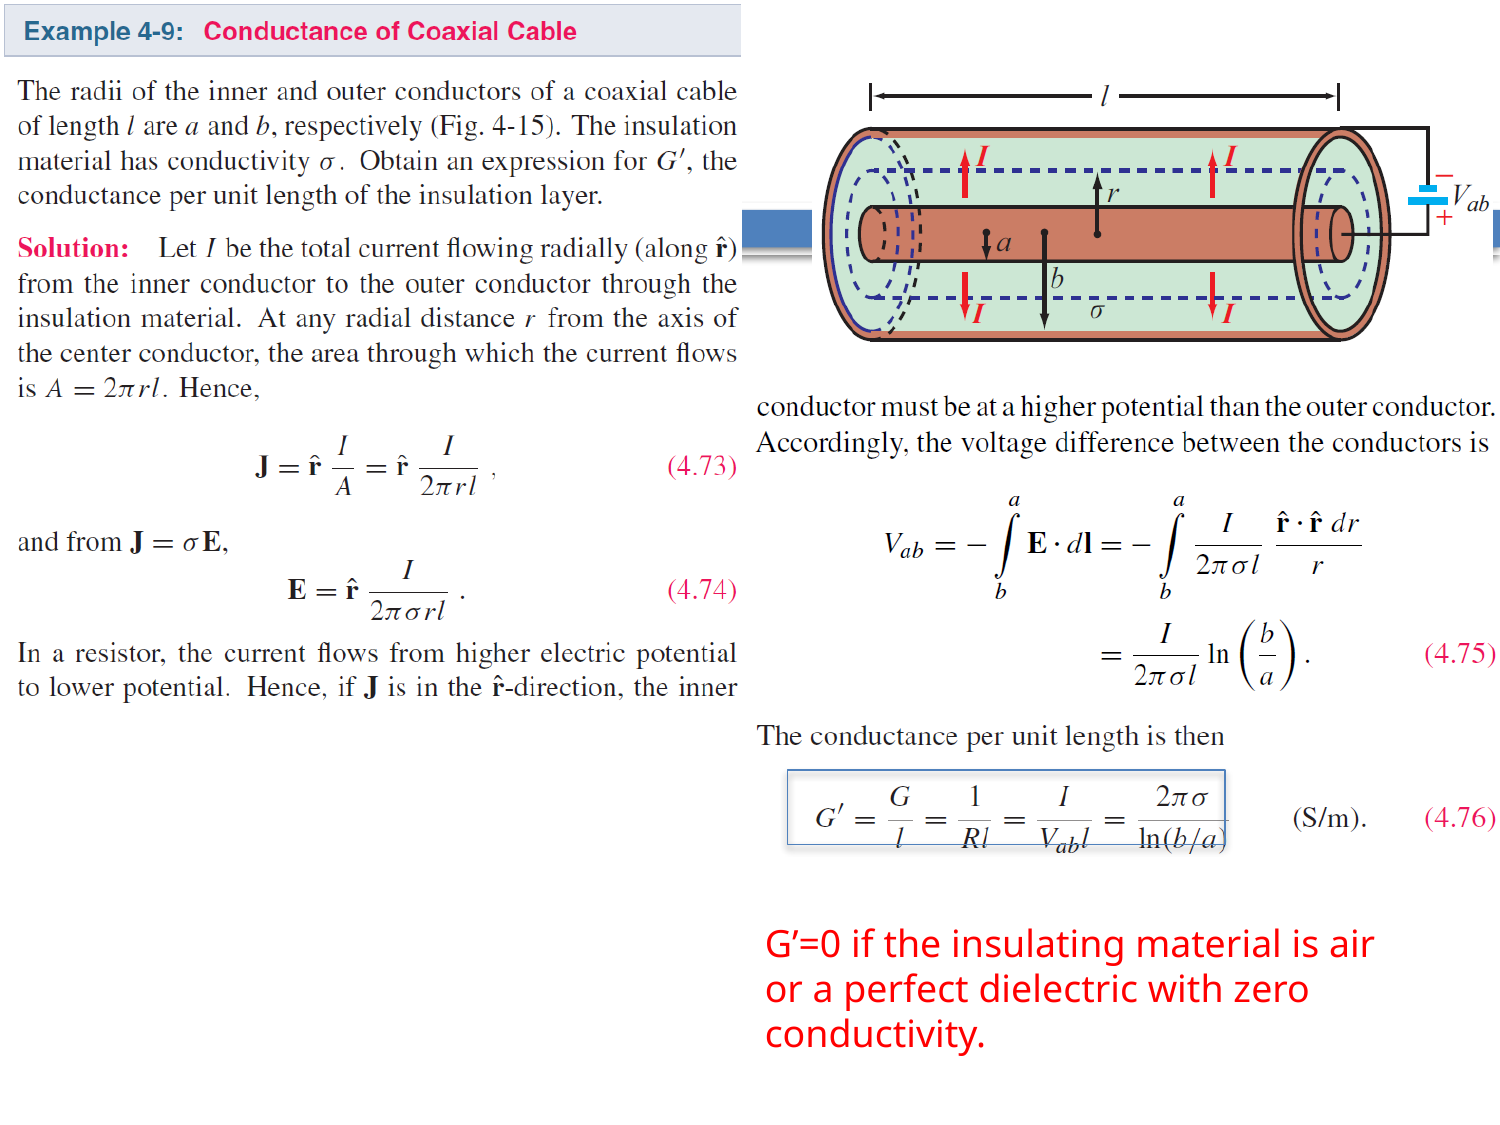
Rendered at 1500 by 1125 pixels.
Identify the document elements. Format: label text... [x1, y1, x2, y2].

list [812, 74, 1493, 353]
picture [0, 0, 743, 713]
text_box G’=0 if the insulating material is air or a perfect dielectric with zero conductivity. [749, 912, 1413, 1063]
picture [749, 387, 1500, 864]
